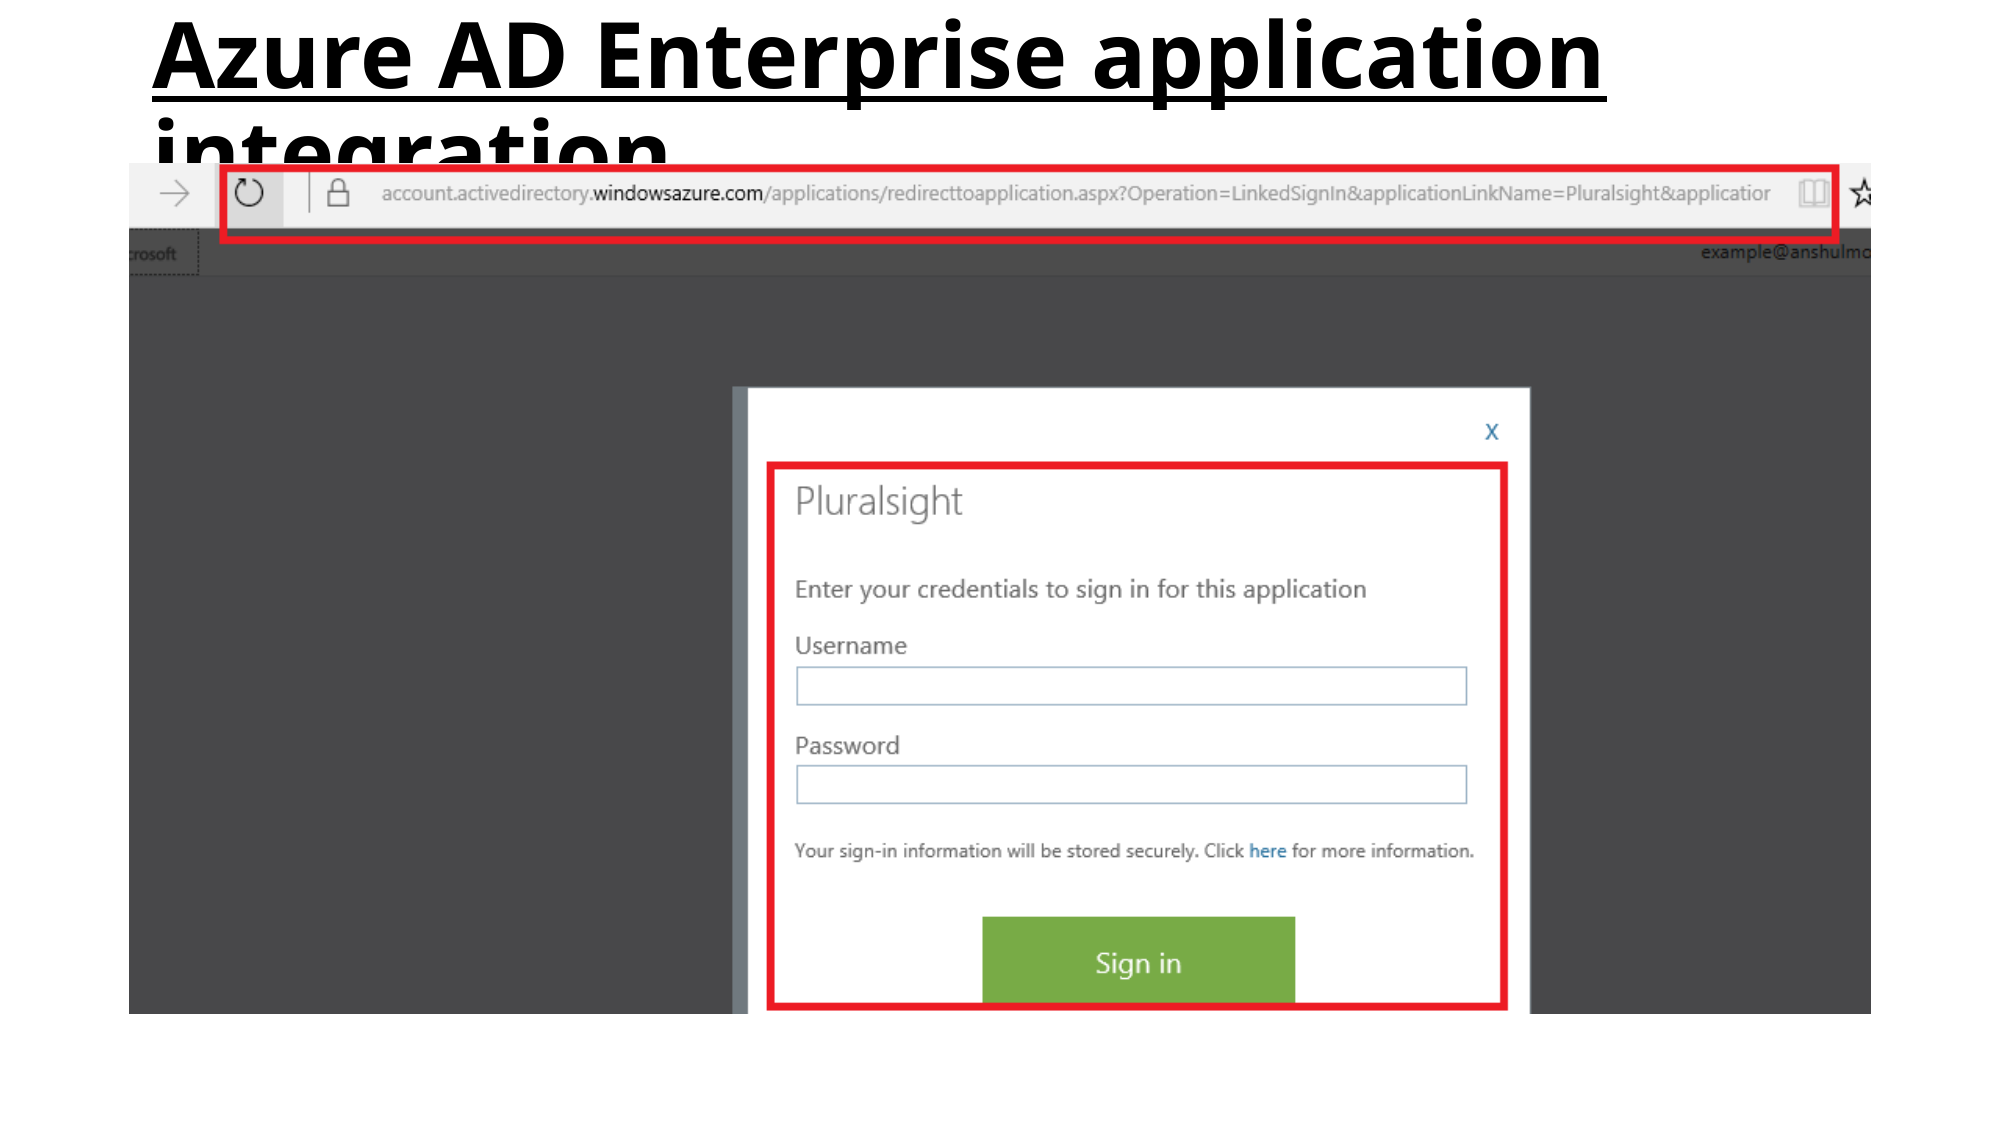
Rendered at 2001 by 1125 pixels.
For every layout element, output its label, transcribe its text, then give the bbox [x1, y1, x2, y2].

picture [129, 163, 1871, 1014]
title Azure AD Enterprise application integration [137, 0, 1863, 163]
